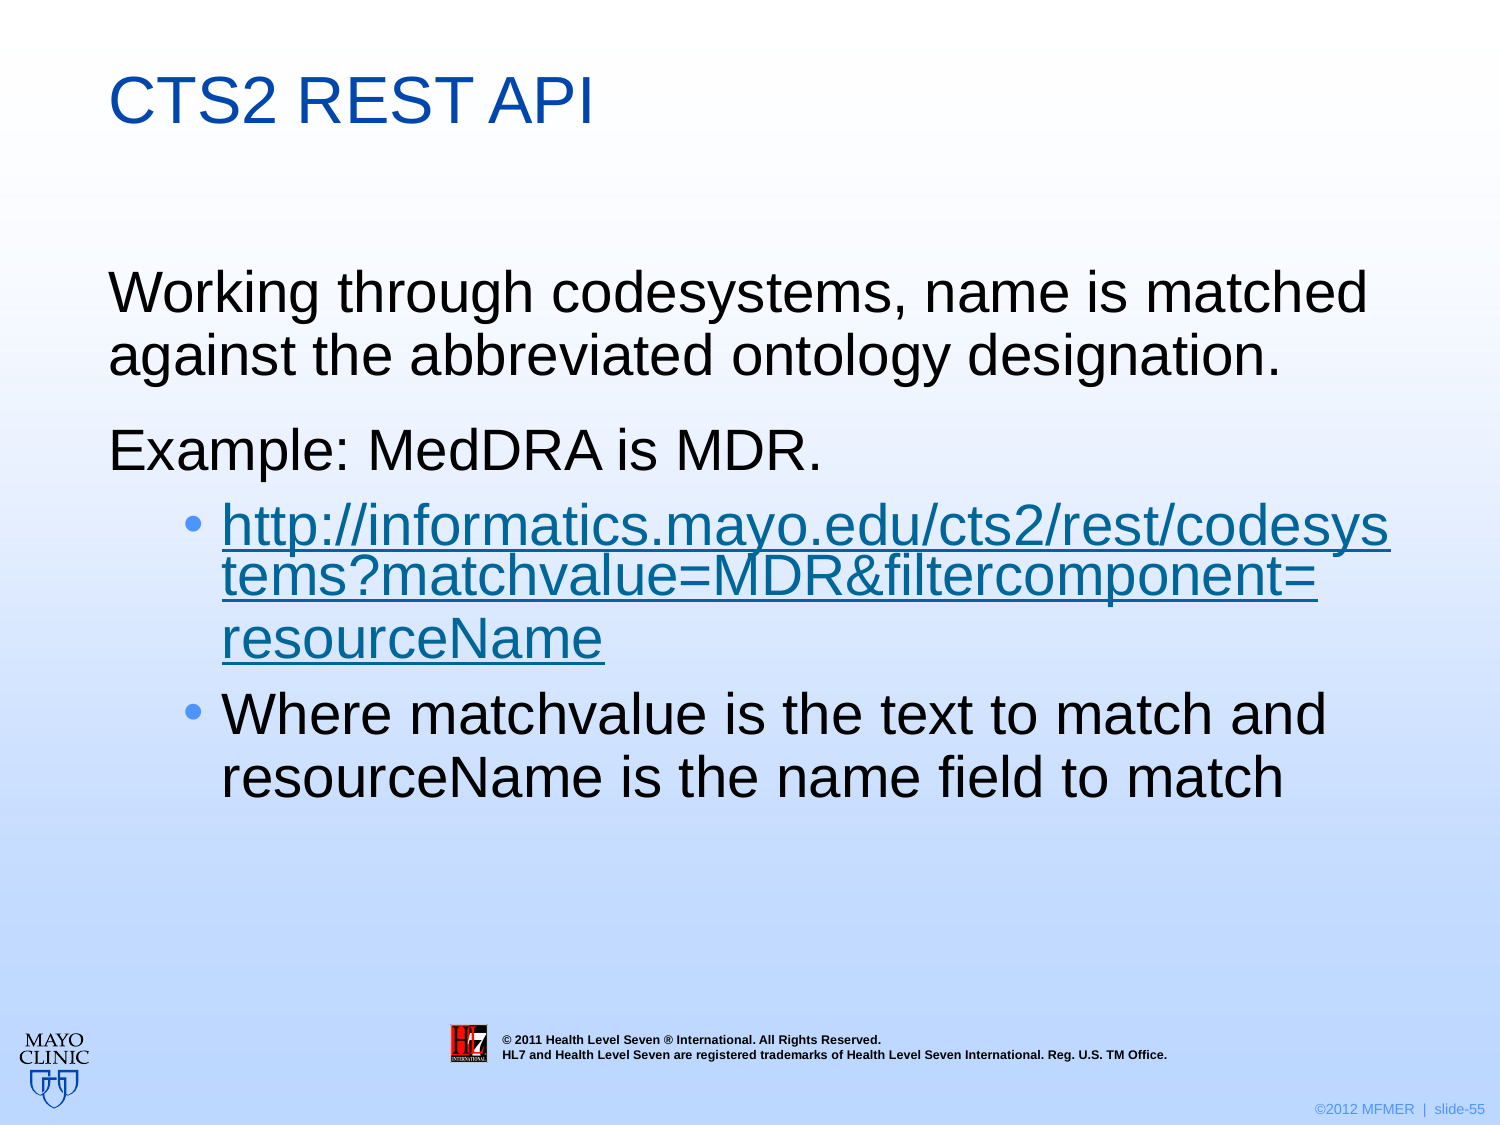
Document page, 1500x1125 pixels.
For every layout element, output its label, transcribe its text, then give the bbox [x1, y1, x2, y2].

picture [0, 0, 1500, 1125]
list Working through codesystems, name is matched against the abbreviated ontology designation. Example: MedDRA is MDR. http://informatics.mayo.edu/cts2/rest/codesystems?matchvalue=MDR&filtercomponent=resourceName Where matchvalue is the text to match and resourceName is the name field to match [108, 224, 1392, 1013]
title CTS2 REST API [108, 0, 1392, 224]
